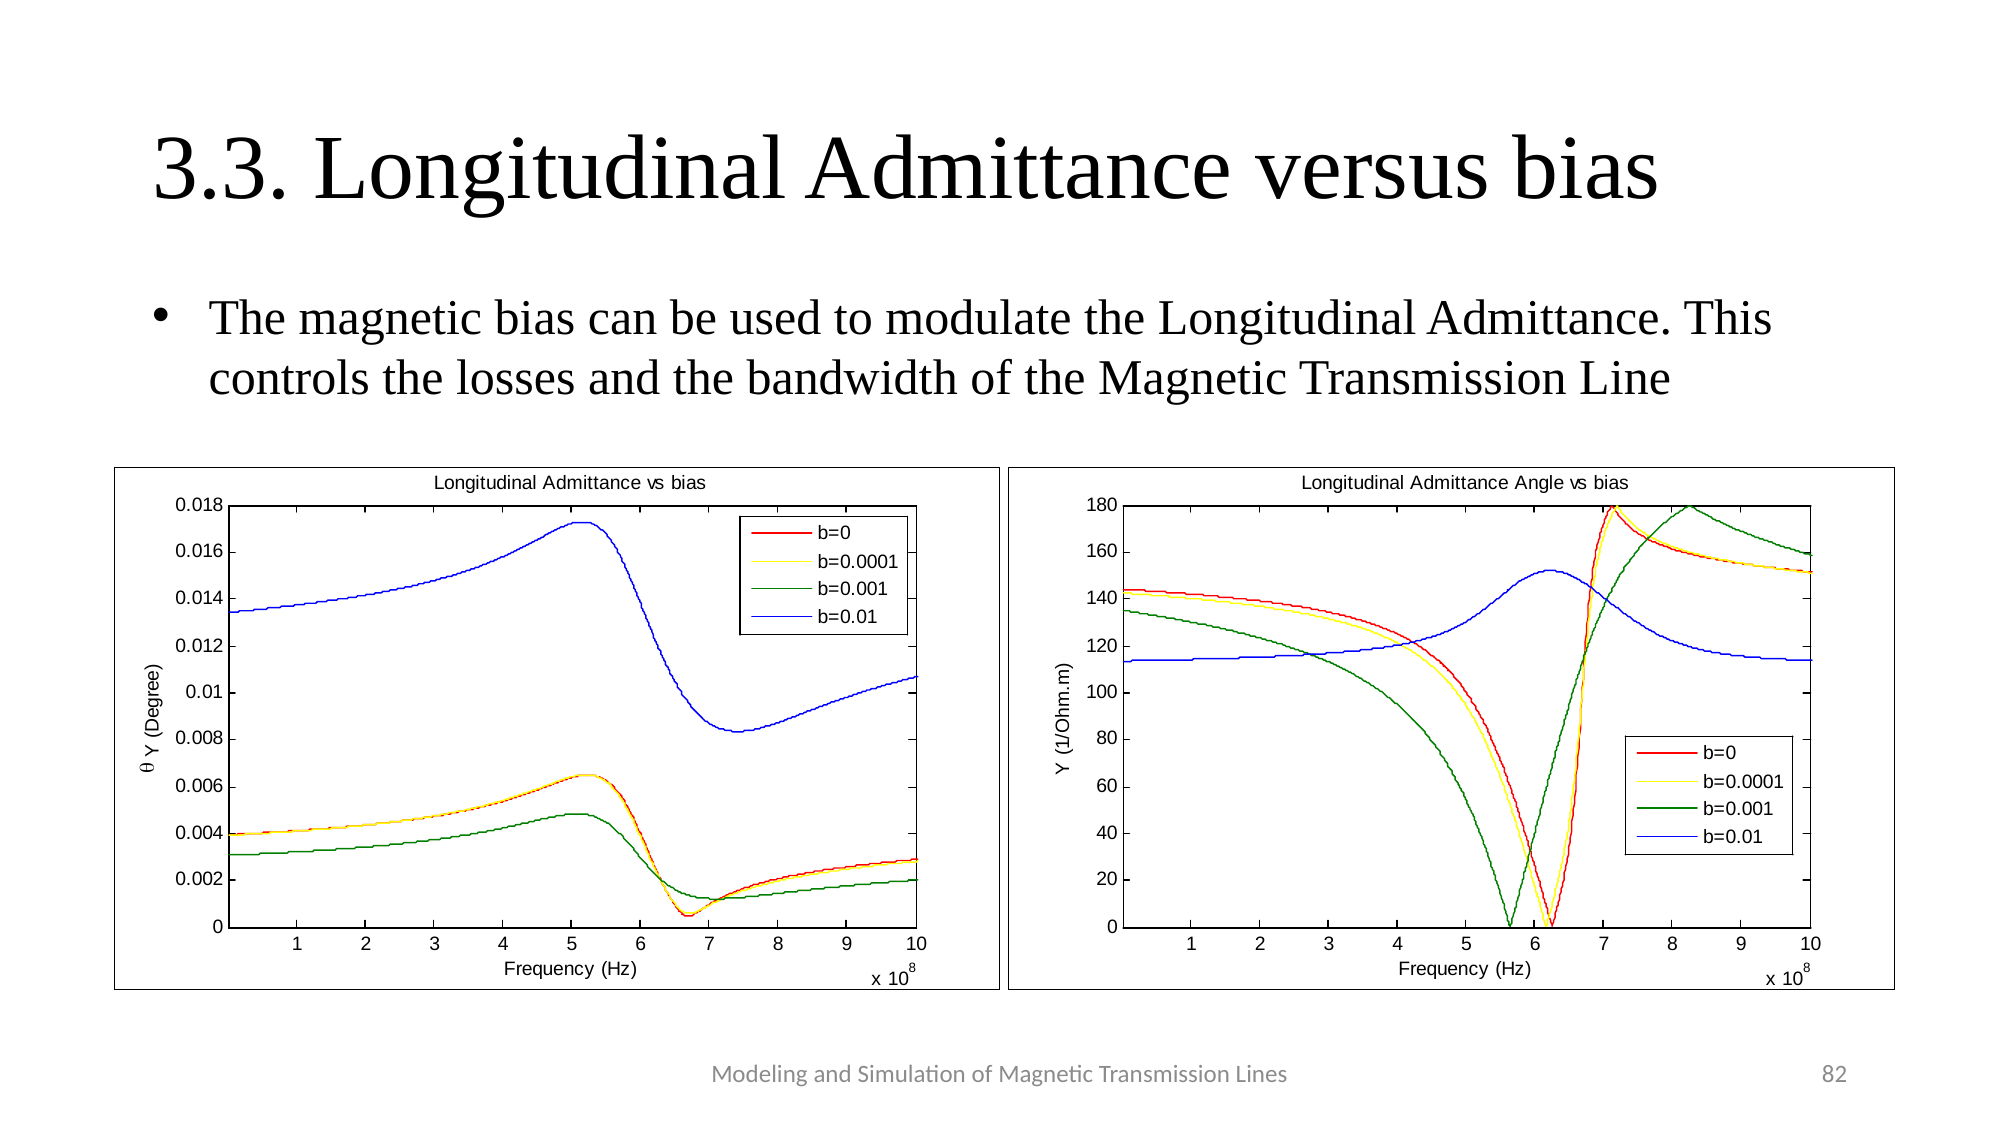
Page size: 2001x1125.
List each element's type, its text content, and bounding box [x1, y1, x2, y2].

picture [113, 467, 1000, 990]
footer Modeling and Simulation of Magnetic Transmission Lines [662, 1042, 1338, 1103]
title 3.3. Longitudinal Admittance versus bias [137, 59, 1863, 277]
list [1008, 467, 1895, 990]
text_box The magnetic bias can be used to modulate the Longitudinal Admittance. This controls the losses and the bandwidth of the Magnetic Transmission Line [137, 277, 1880, 412]
slide_number 82 [1412, 1042, 1863, 1103]
